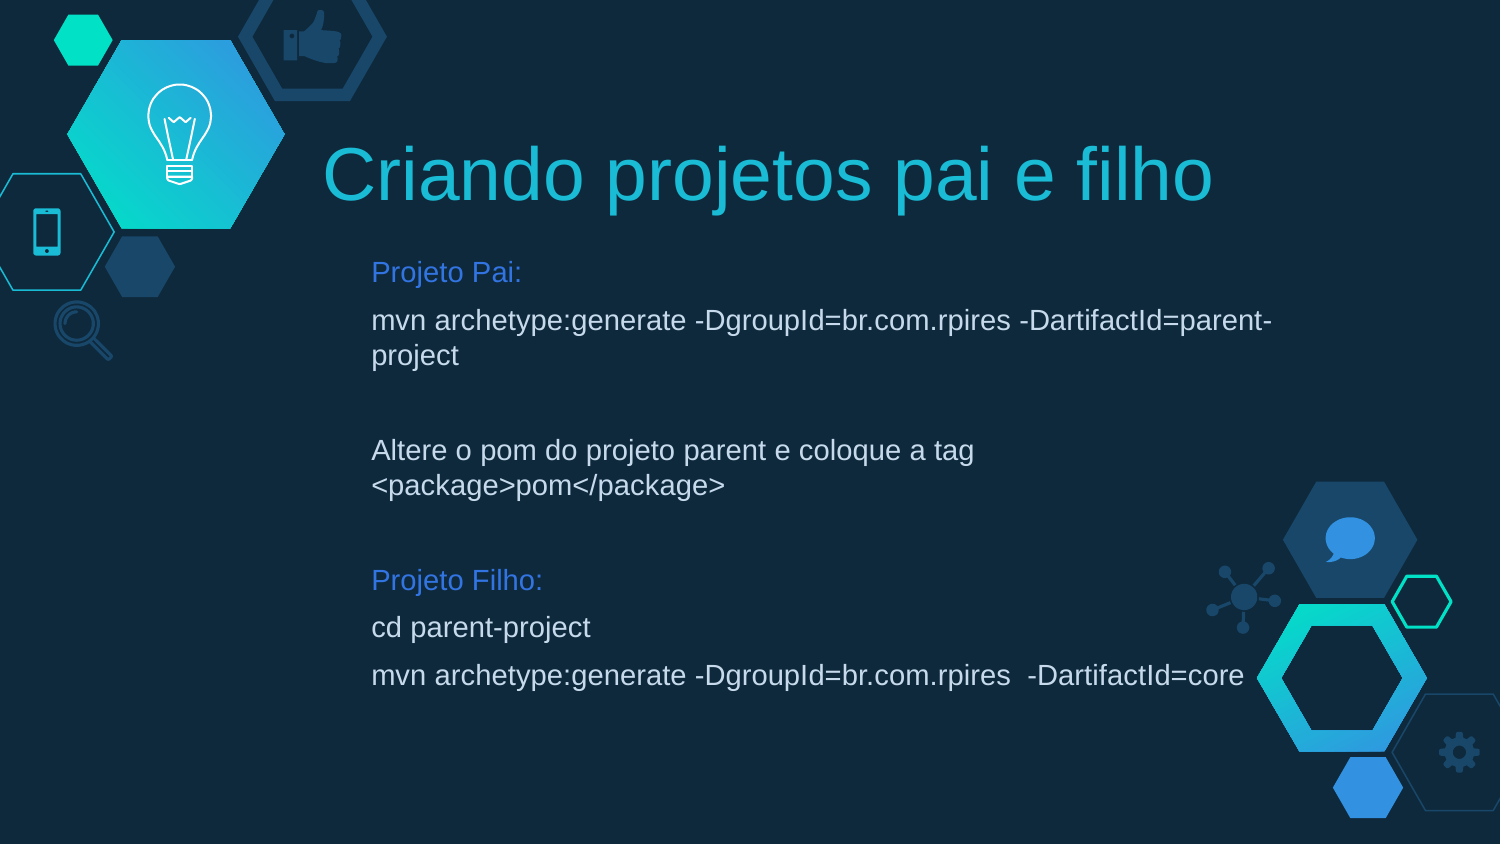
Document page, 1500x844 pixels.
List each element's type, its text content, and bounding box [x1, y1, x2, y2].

title Criando projetos pai e filho [307, 110, 1500, 217]
subtitle Projeto Pai: mvn archetype:generate -DgroupId=br.com.rpires -DartifactId=parent-project Altere o pom do projeto parent e coloque a tag <package>pom</package> Projeto Filho: cd parent-project mvn archetype:generate -DgroupId=br.com.rpires -DartifactId=core [356, 238, 1291, 761]
